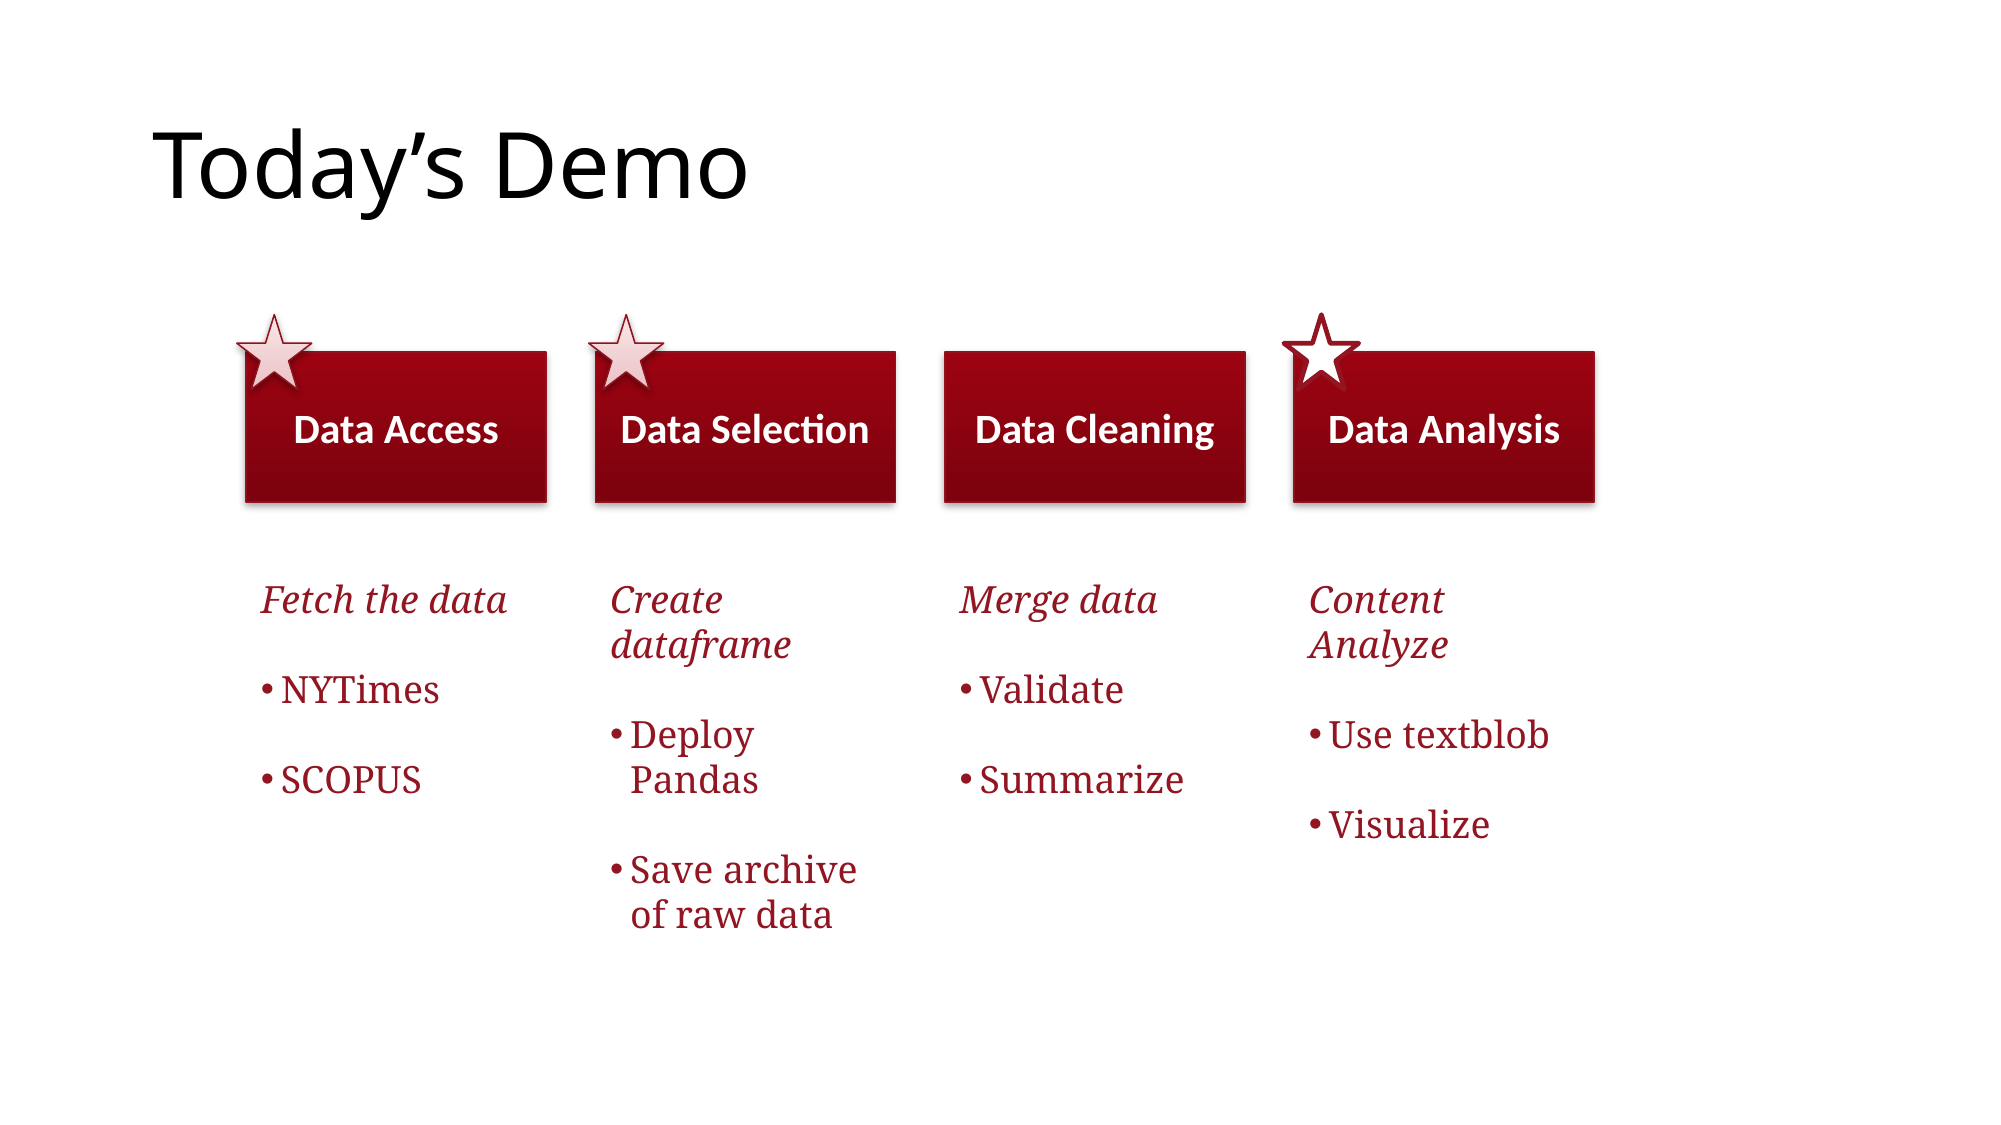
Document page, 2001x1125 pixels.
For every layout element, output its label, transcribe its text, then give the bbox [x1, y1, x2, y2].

text_box Data Access [246, 352, 547, 503]
text_box [236, 314, 312, 390]
text_box [1283, 314, 1359, 390]
text_box Merge data Validate Summarize [944, 568, 1245, 977]
text_box Content Analyze Use textblob Visualize [1294, 568, 1595, 977]
text_box Fetch the data NYTimes SCOPUS [246, 568, 547, 977]
text_box Data Analysis [1294, 352, 1595, 503]
title Today’s Demo [137, 59, 1863, 278]
text_box [588, 314, 664, 390]
text_box Create dataframe Deploy Pandas Save archive of raw data [595, 568, 896, 977]
text_box Data Cleaning [944, 352, 1245, 503]
text_box Data Selection [595, 352, 896, 503]
